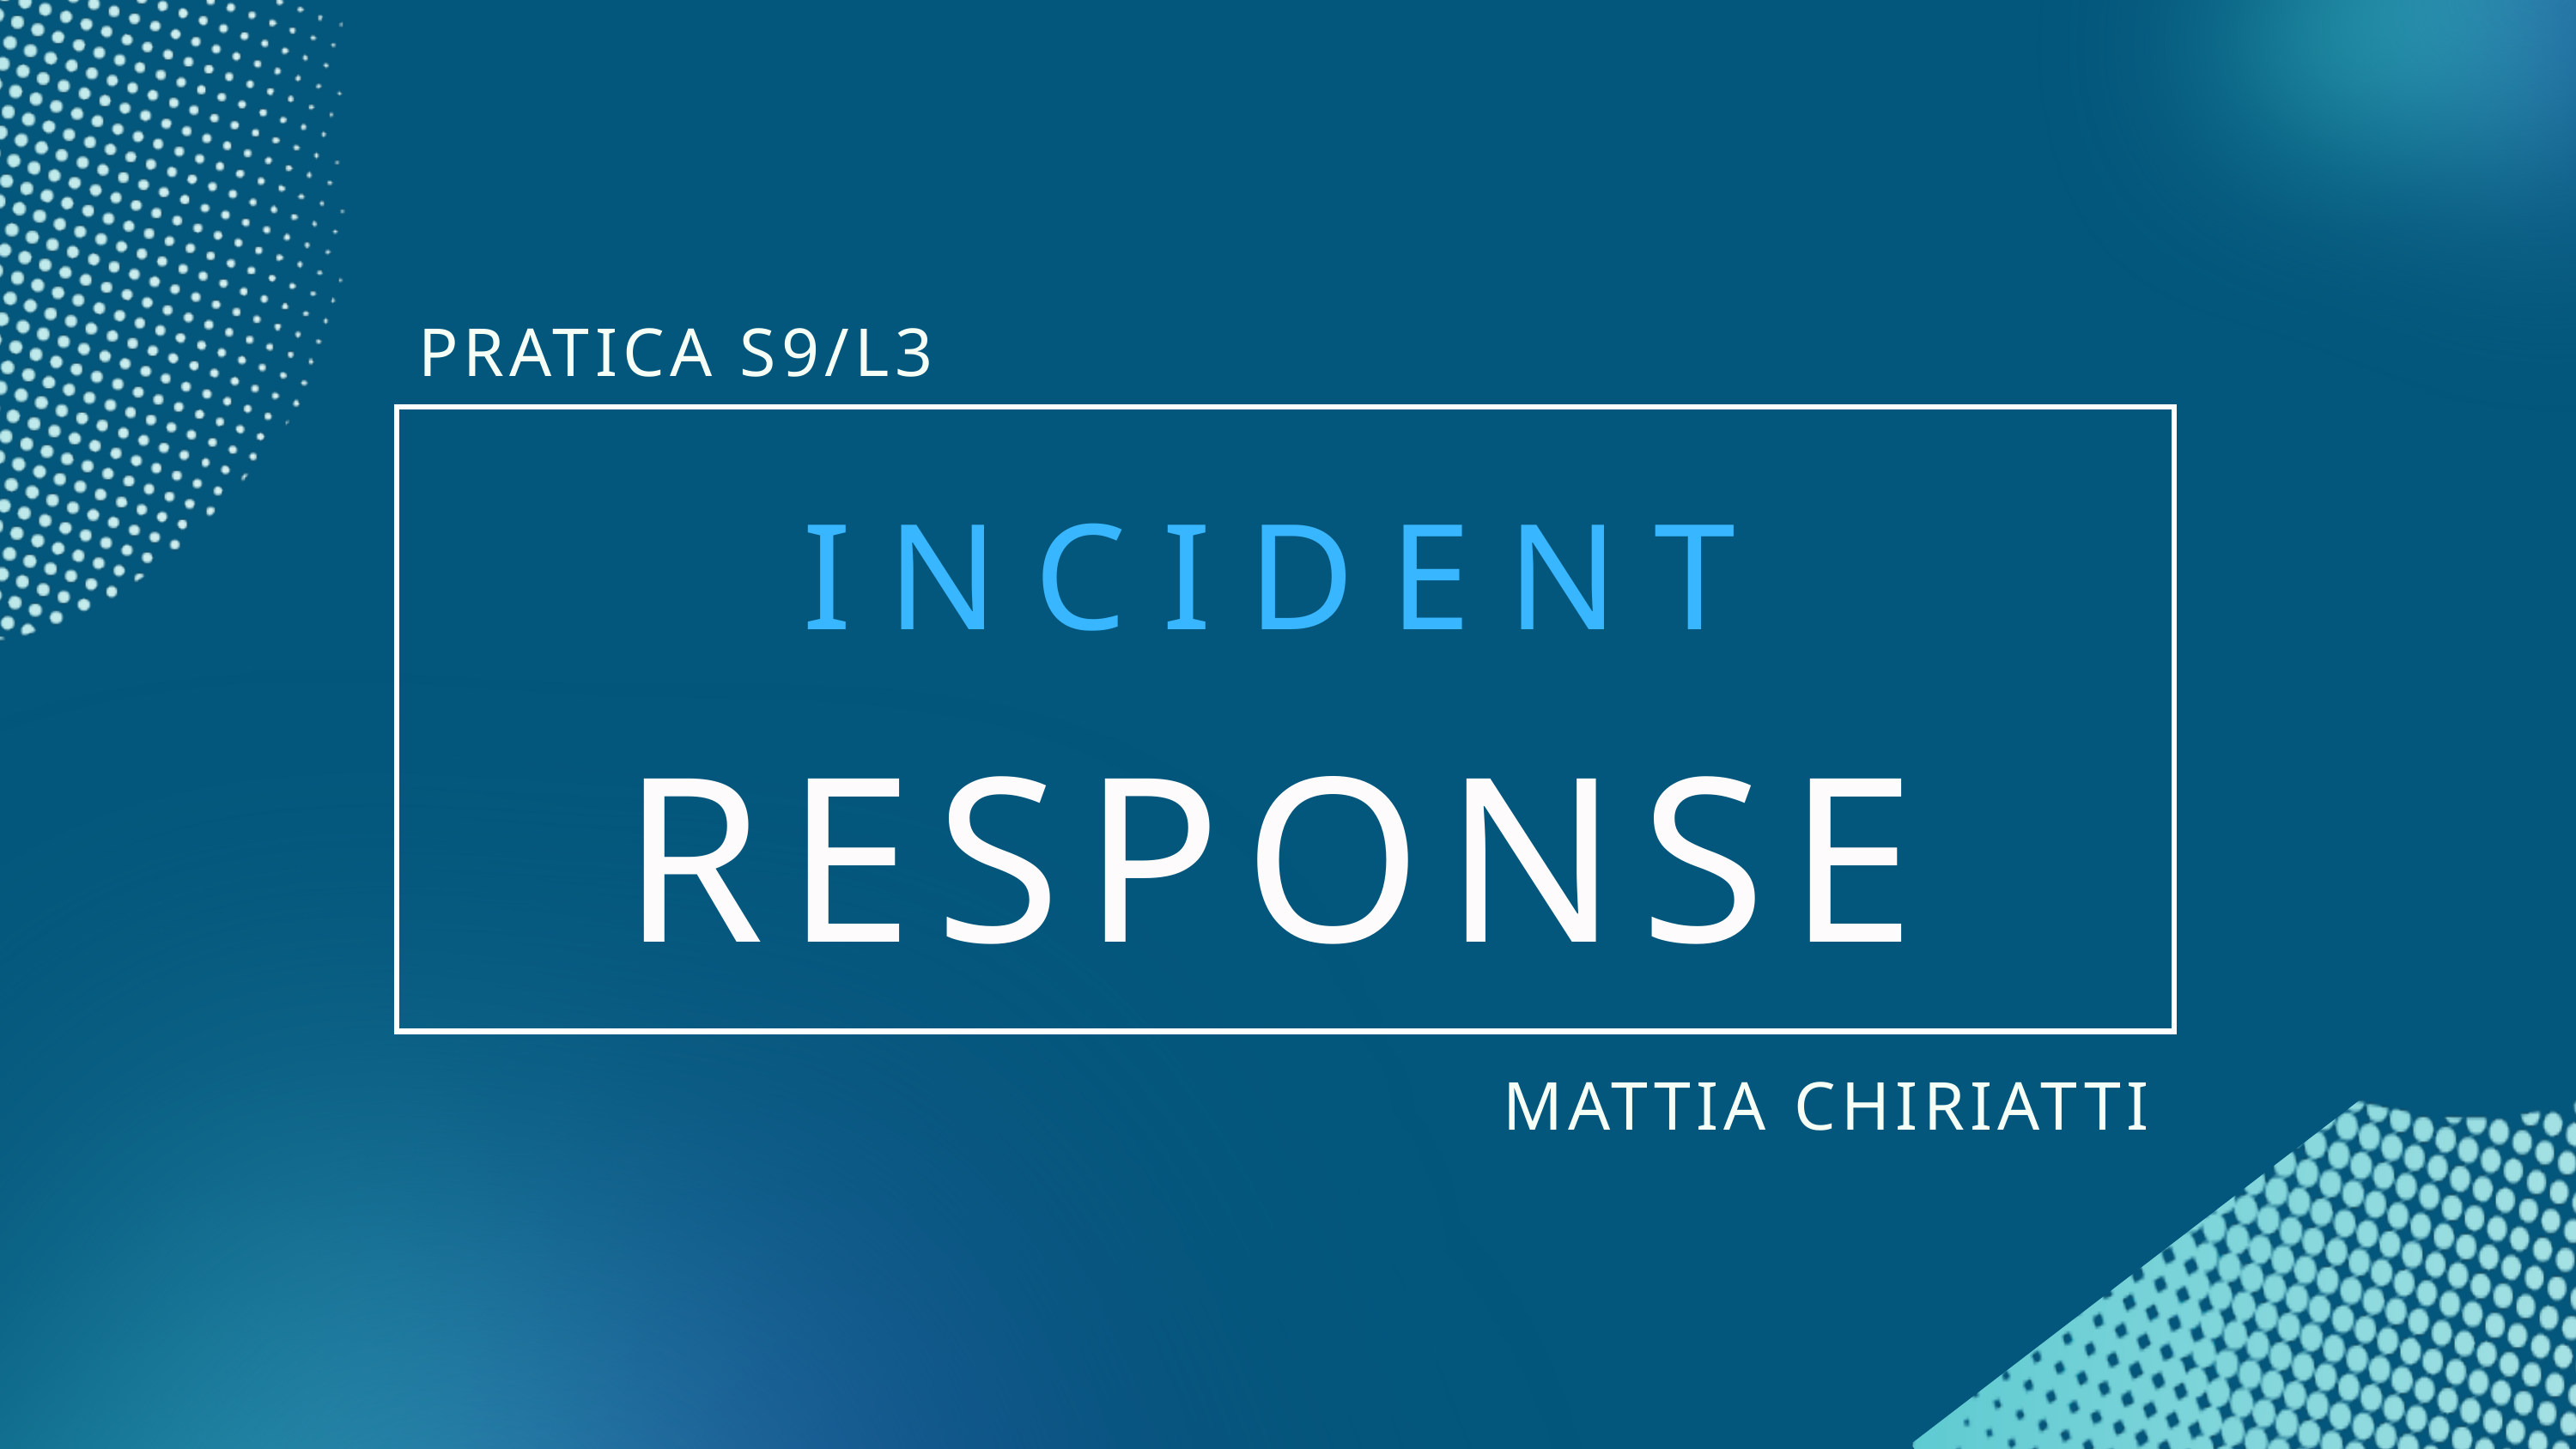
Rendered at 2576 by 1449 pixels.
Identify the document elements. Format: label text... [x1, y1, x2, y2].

text_box [0, 0, 349, 644]
text_box [1911, 951, 2576, 1449]
text_box MATTIA CHIRIATTI [1478, 1052, 2174, 1144]
text_box [0, 670, 1613, 1449]
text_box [397, 406, 2174, 1032]
text_box [2036, 0, 2576, 413]
text_box PRATICA S9/L3 [397, 298, 955, 390]
